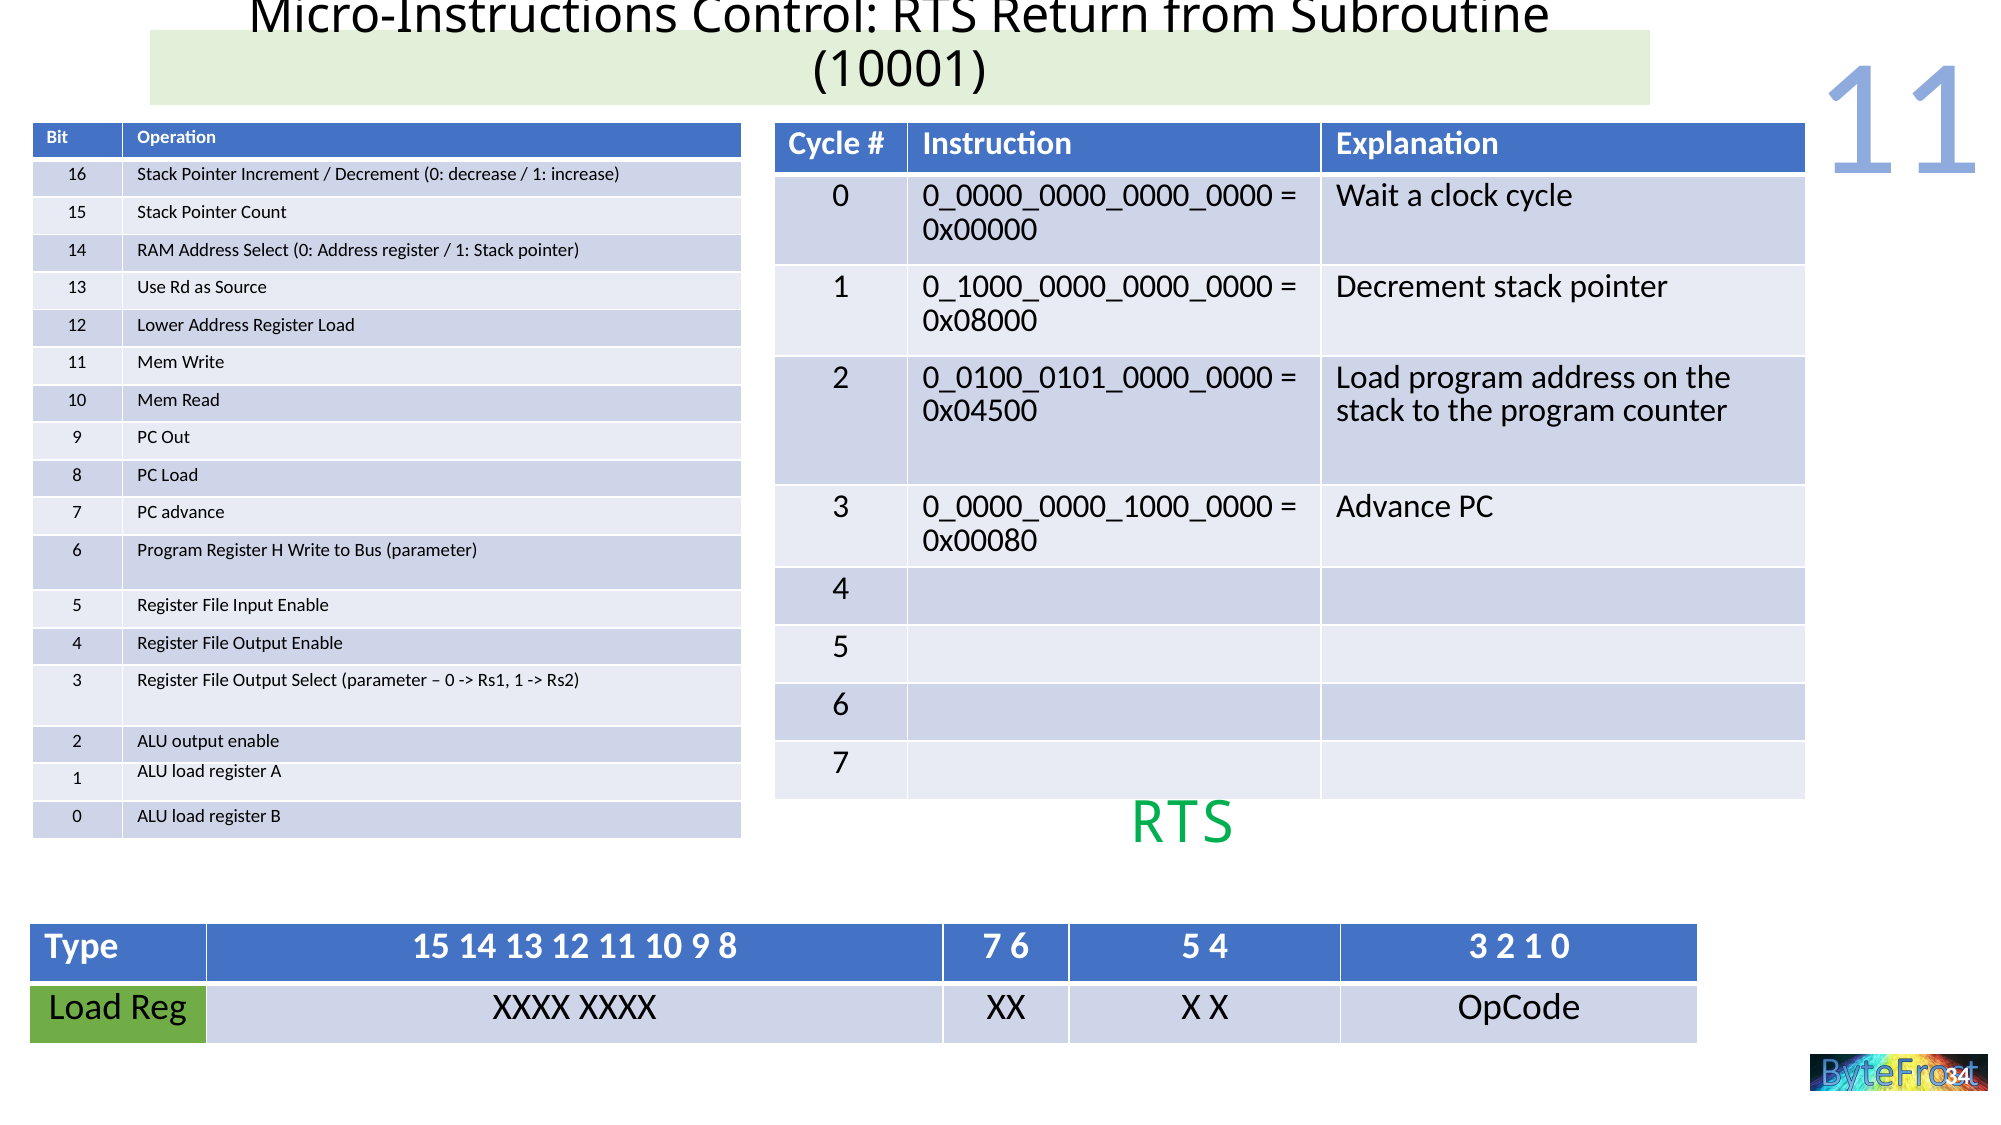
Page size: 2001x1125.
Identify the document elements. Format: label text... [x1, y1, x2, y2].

table_cell 1 [33, 764, 122, 800]
table_cell Register File Output Select (parameter – 0 -> Rs1, 1 -> Rs2) [123, 666, 741, 725]
table_cell 7 [775, 742, 907, 799]
table_cell PC Out [123, 423, 741, 459]
table_cell 7 [33, 498, 122, 534]
table_cell 10 [33, 386, 122, 421]
table_cell [908, 626, 1320, 682]
table_cell [908, 742, 1320, 799]
table_cell ALU load register B [123, 802, 741, 838]
table_cell 11 [33, 348, 122, 384]
table_cell 2 [775, 357, 907, 484]
table_cell Use Rd as Source [123, 273, 741, 309]
table_cell Mem Write [123, 348, 741, 384]
table_cell 2 [33, 727, 122, 762]
table_cell Decrement stack pointer [1322, 266, 1805, 355]
table_cell 8 [33, 461, 122, 496]
table_cell XX [944, 986, 1068, 1043]
table_cell Load program address on the stack to the program counter [1322, 357, 1805, 484]
table_cell 5 [775, 626, 907, 682]
table_cell 15 [33, 198, 122, 234]
table_cell 6 [775, 684, 907, 740]
table_cell 0 [33, 802, 122, 838]
table_header 15 14 13 12 11 10 9 8 [207, 924, 942, 981]
table_header Bit [33, 123, 122, 157]
table_header Explanation [1322, 123, 1799, 172]
table_cell 0_1000_0000_0000_0000 = 0x08000 [908, 266, 1320, 355]
table_cell Register File Output Enable [123, 629, 741, 664]
table_cell 0 [775, 177, 907, 264]
table_cell Mem Read [123, 386, 741, 421]
picture [1810, 1054, 1988, 1091]
text_box 11 [1799, 0, 1999, 215]
table_header Cycle # [775, 123, 907, 172]
table_header Instruction [908, 123, 1320, 172]
table_cell 4 [775, 568, 907, 624]
table_cell ALU load register A [123, 764, 741, 800]
text_box 34 [1535, 1044, 1986, 1105]
table_cell [908, 684, 1320, 740]
table_cell OpCode [1341, 986, 1697, 1043]
table_cell PC Load [123, 461, 741, 496]
table_cell Advance PC [1322, 486, 1805, 566]
table_cell 3 [33, 666, 122, 725]
table_cell X X [1070, 986, 1340, 1043]
table_cell Lower Address Register Load [123, 310, 741, 346]
table_cell Stack Pointer Increment / Decrement (0: decrease / 1: increase) [123, 162, 741, 196]
table_cell ALU output enable [123, 727, 741, 762]
table_cell 9 [33, 423, 122, 459]
table_cell [908, 568, 1320, 624]
table_cell RAM Address Select (0: Address register / 1: Stack pointer) [123, 235, 741, 271]
table_cell XXXX XXXX [207, 986, 942, 1043]
table_cell Program Register H Write to Bus (parameter) [123, 536, 741, 589]
table_cell 5 [33, 591, 122, 627]
table_cell [1322, 684, 1805, 740]
table_cell 14 [33, 235, 122, 271]
table_cell Load Reg [30, 986, 206, 1043]
table_cell 1 [775, 266, 907, 355]
table_cell [1322, 626, 1805, 682]
table_cell 6 [33, 536, 122, 589]
table_cell 16 [33, 162, 122, 196]
table_cell 0_0000_0000_1000_0000 = 0x00080 [908, 486, 1320, 566]
table_header Operation [123, 123, 741, 157]
table_cell [1322, 742, 1805, 799]
table_header Type [30, 924, 206, 981]
table_cell Stack Pointer Count [123, 198, 741, 234]
table_cell Wait a clock cycle [1322, 177, 1805, 264]
title Micro-Instructions Control: RTS Return from Subroutine (10001) [150, 29, 1650, 105]
table_cell 12 [33, 310, 122, 346]
table_header 5 4 [1070, 924, 1340, 981]
table_cell PC advance [123, 498, 741, 534]
table_cell 4 [33, 629, 122, 664]
text_box RTS [1080, 776, 1250, 862]
table_cell 13 [33, 273, 122, 309]
table_cell 0_0000_0000_0000_0000 = 0x00000 [908, 177, 1320, 264]
table_header 3 2 1 0 [1341, 924, 1697, 981]
table_cell 0_0100_0101_0000_0000 = 0x04500 [908, 357, 1320, 484]
table_header 7 6 [944, 924, 1068, 981]
table_cell Register File Input Enable [123, 591, 741, 627]
table_cell 3 [775, 486, 907, 566]
table_cell [1322, 568, 1805, 624]
